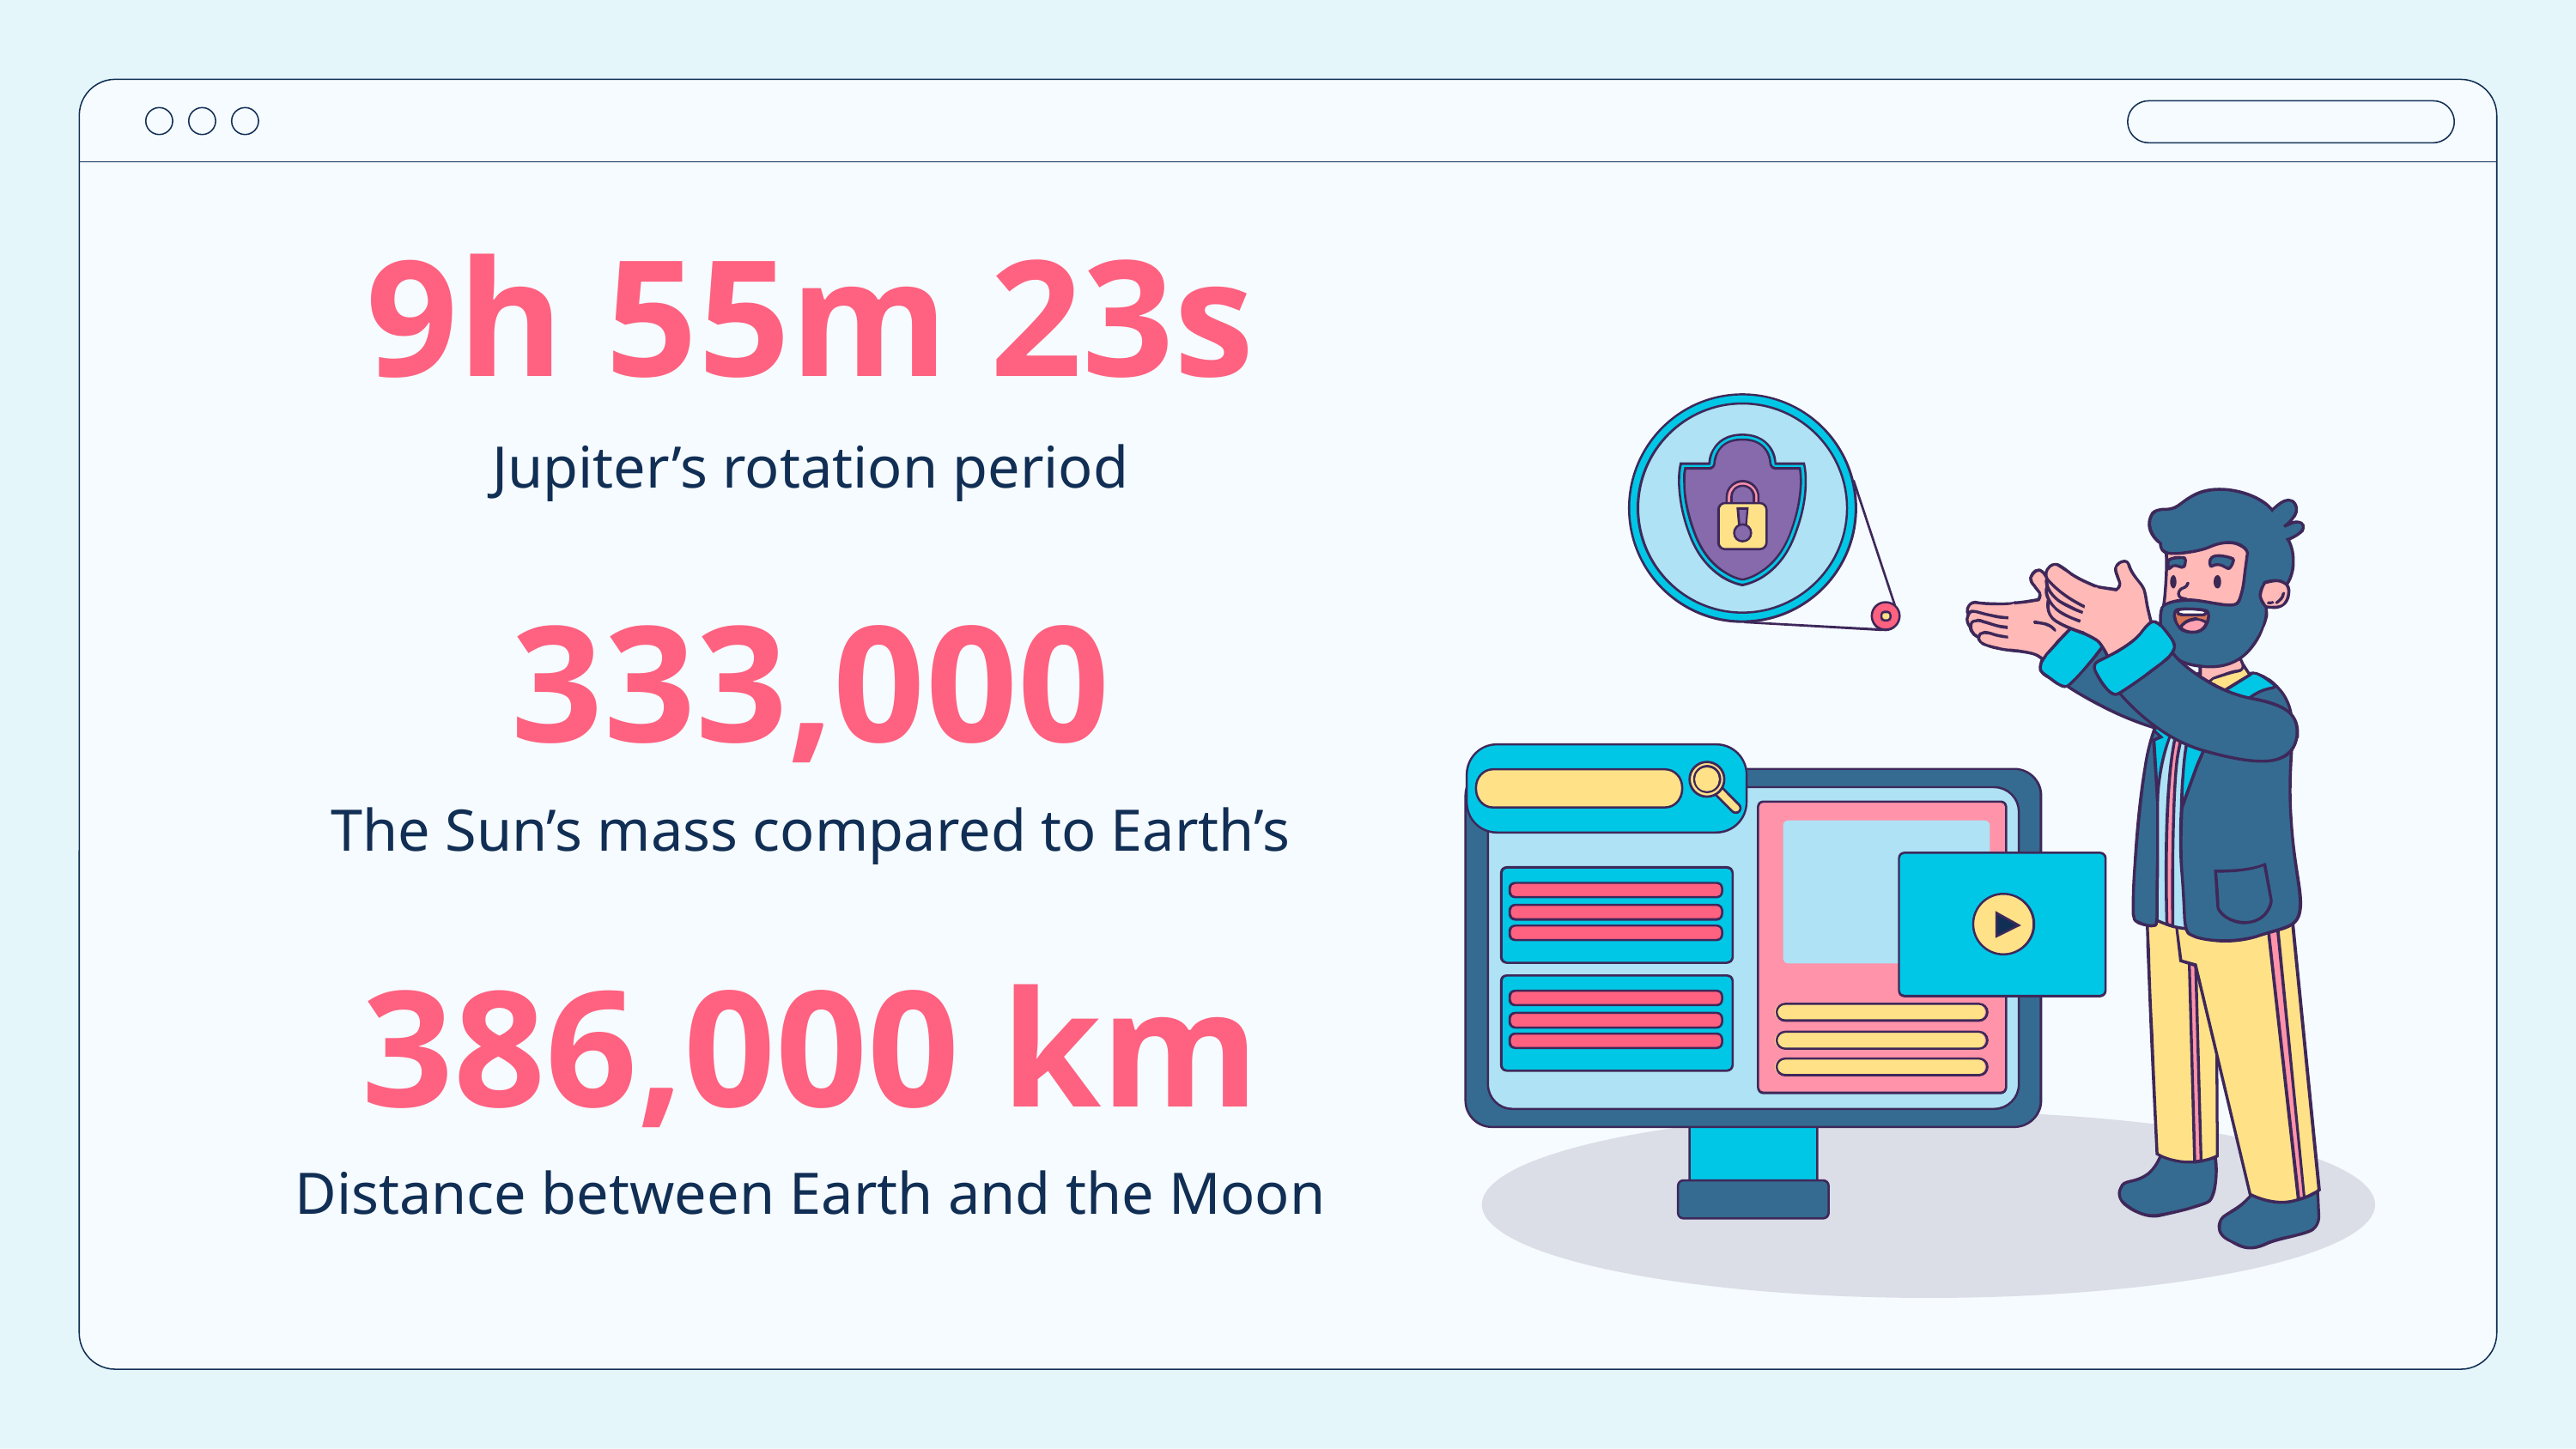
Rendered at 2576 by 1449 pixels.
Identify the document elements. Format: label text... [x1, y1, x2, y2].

subtitle The Sun’s mass compared to Earth’s [200, 767, 1421, 868]
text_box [1464, 392, 2376, 1299]
title 333,000 [200, 583, 1421, 767]
subtitle Distance between Earth and the Moon [200, 1131, 1421, 1231]
subtitle Jupiter’s rotation period [200, 434, 1421, 505]
title 9h 55m 23s [200, 217, 1421, 434]
title 386,000 km [200, 949, 1421, 1131]
